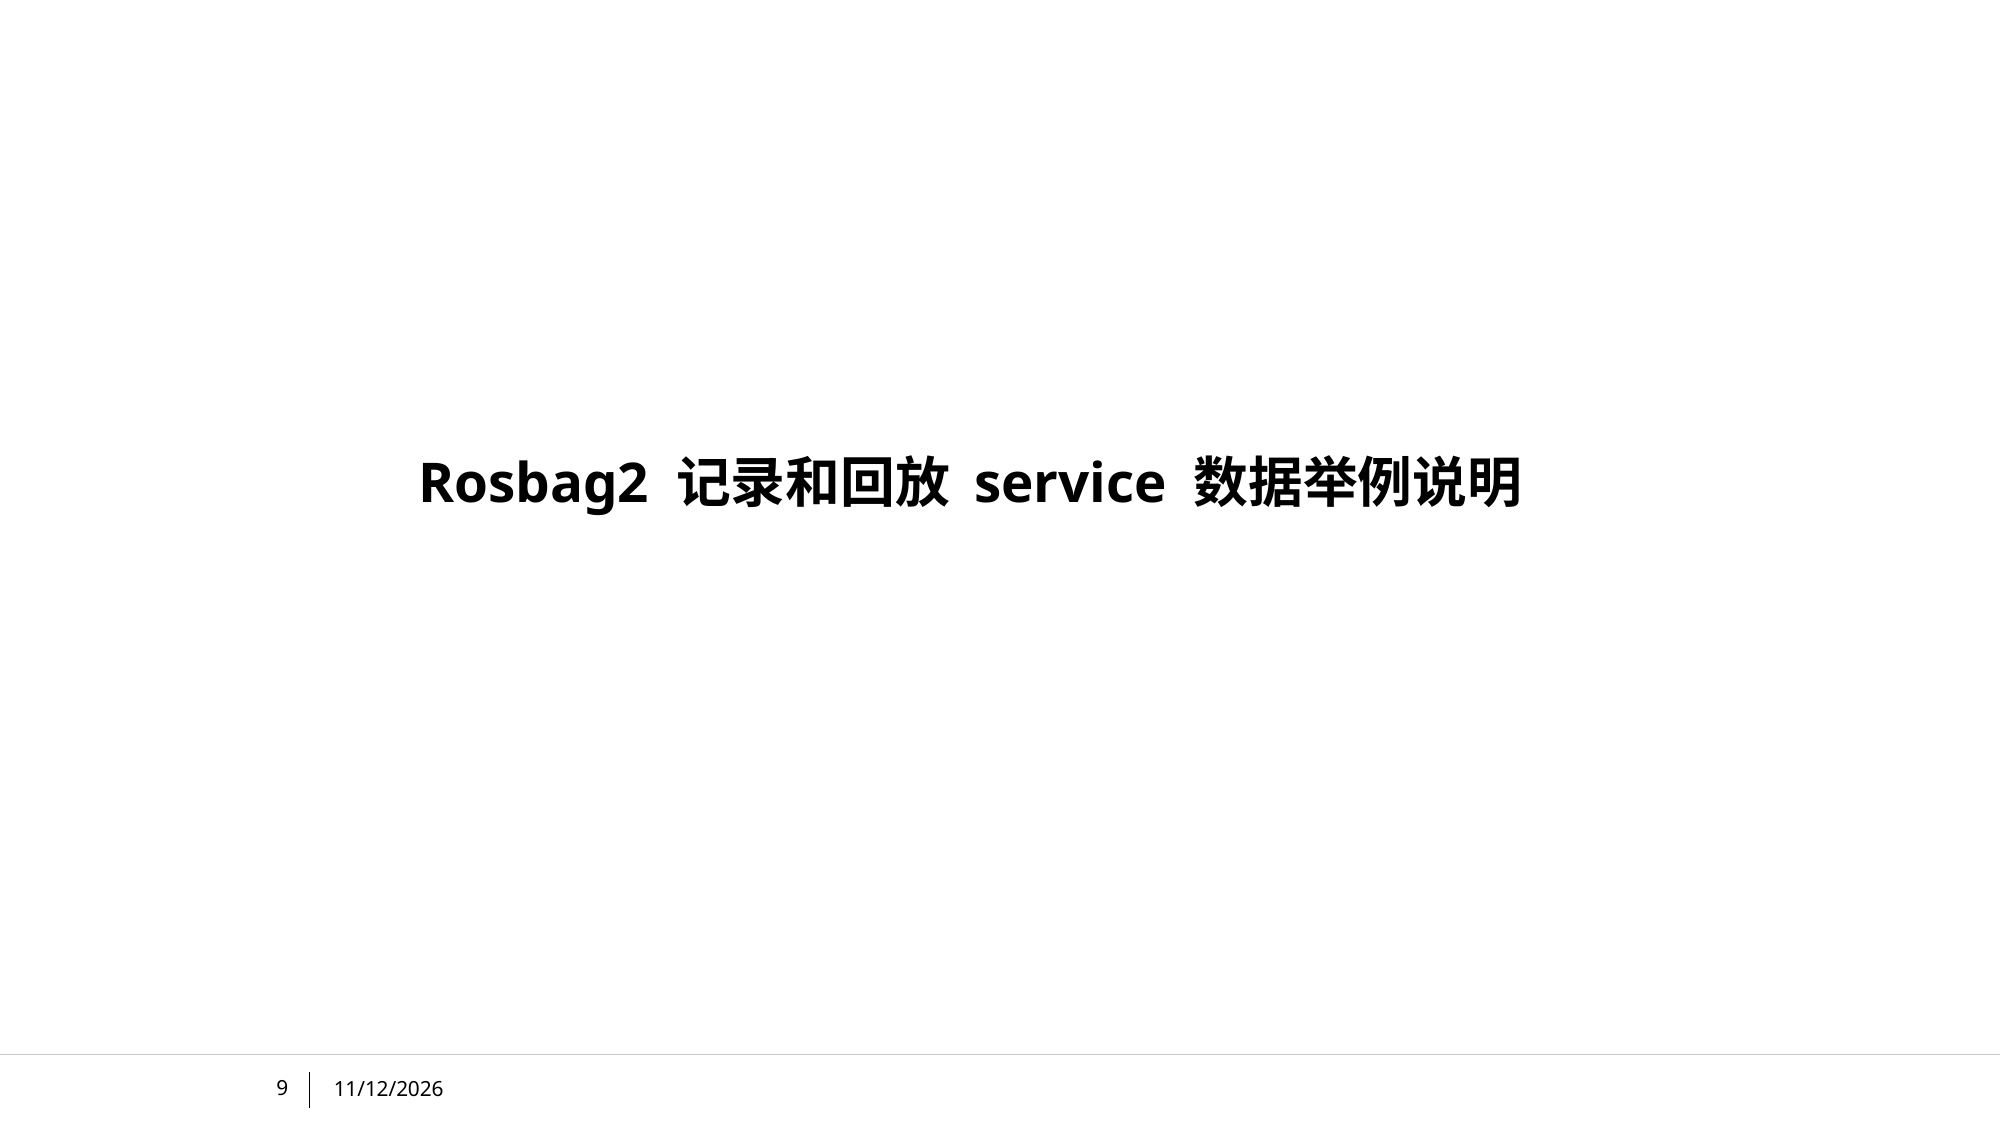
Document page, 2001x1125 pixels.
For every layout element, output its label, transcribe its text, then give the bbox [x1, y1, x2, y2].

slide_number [318, 1072, 462, 1107]
slide_number 9 [232, 1071, 304, 1107]
title Rosbag2 记录和回放 service 数据举例说明 [403, 440, 1597, 530]
